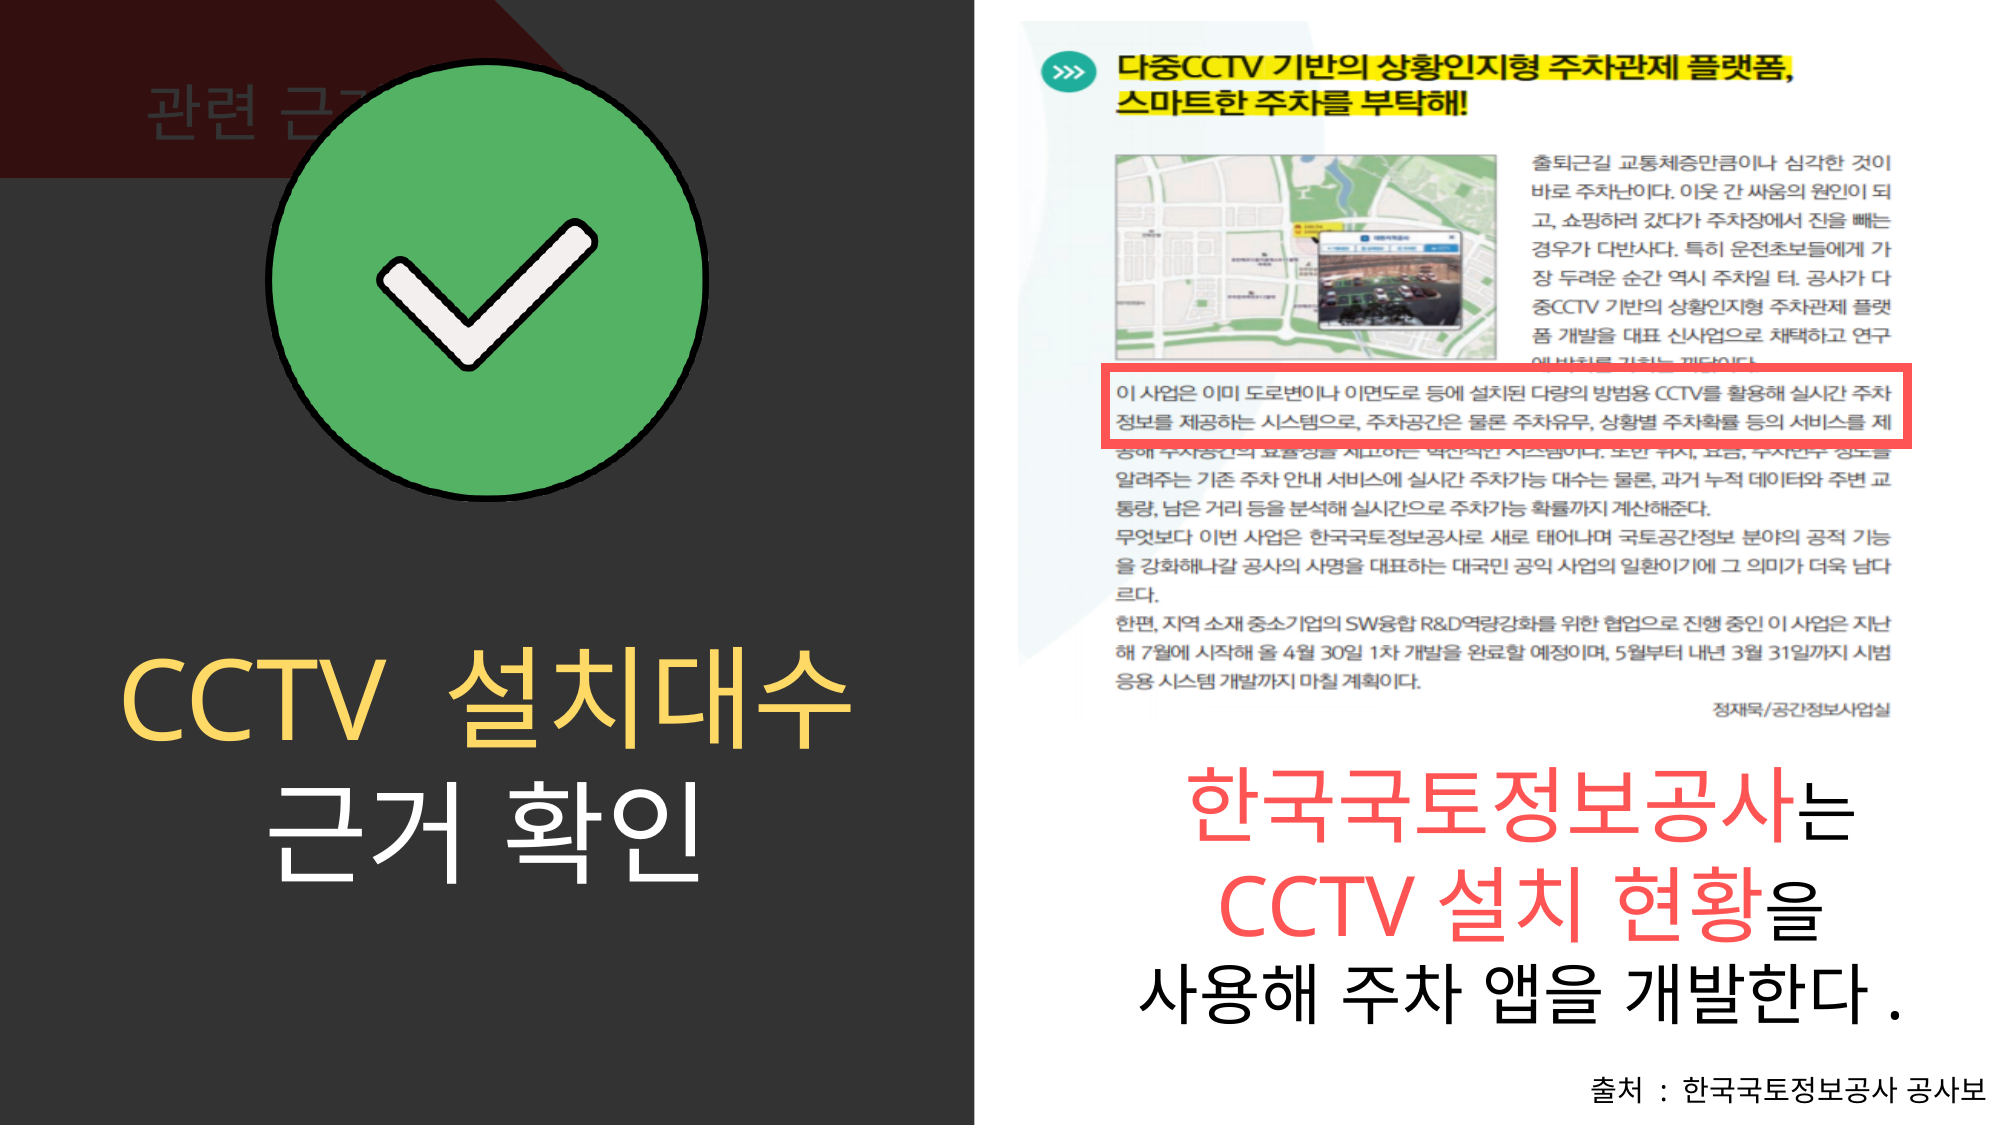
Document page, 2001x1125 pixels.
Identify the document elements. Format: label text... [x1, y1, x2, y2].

text_box 출처 : 한국국토정보공사 공사보 [1576, 1043, 2000, 1115]
text_box 한국국토정보공사는 CCTV설치 현황을 사용해 주차 앱을 개발한다. [1122, 745, 1920, 1041]
picture [1018, 21, 1953, 743]
text_box CCTV 설치대수 근거 확인 [0, 0, 975, 1125]
picture [265, 58, 709, 502]
